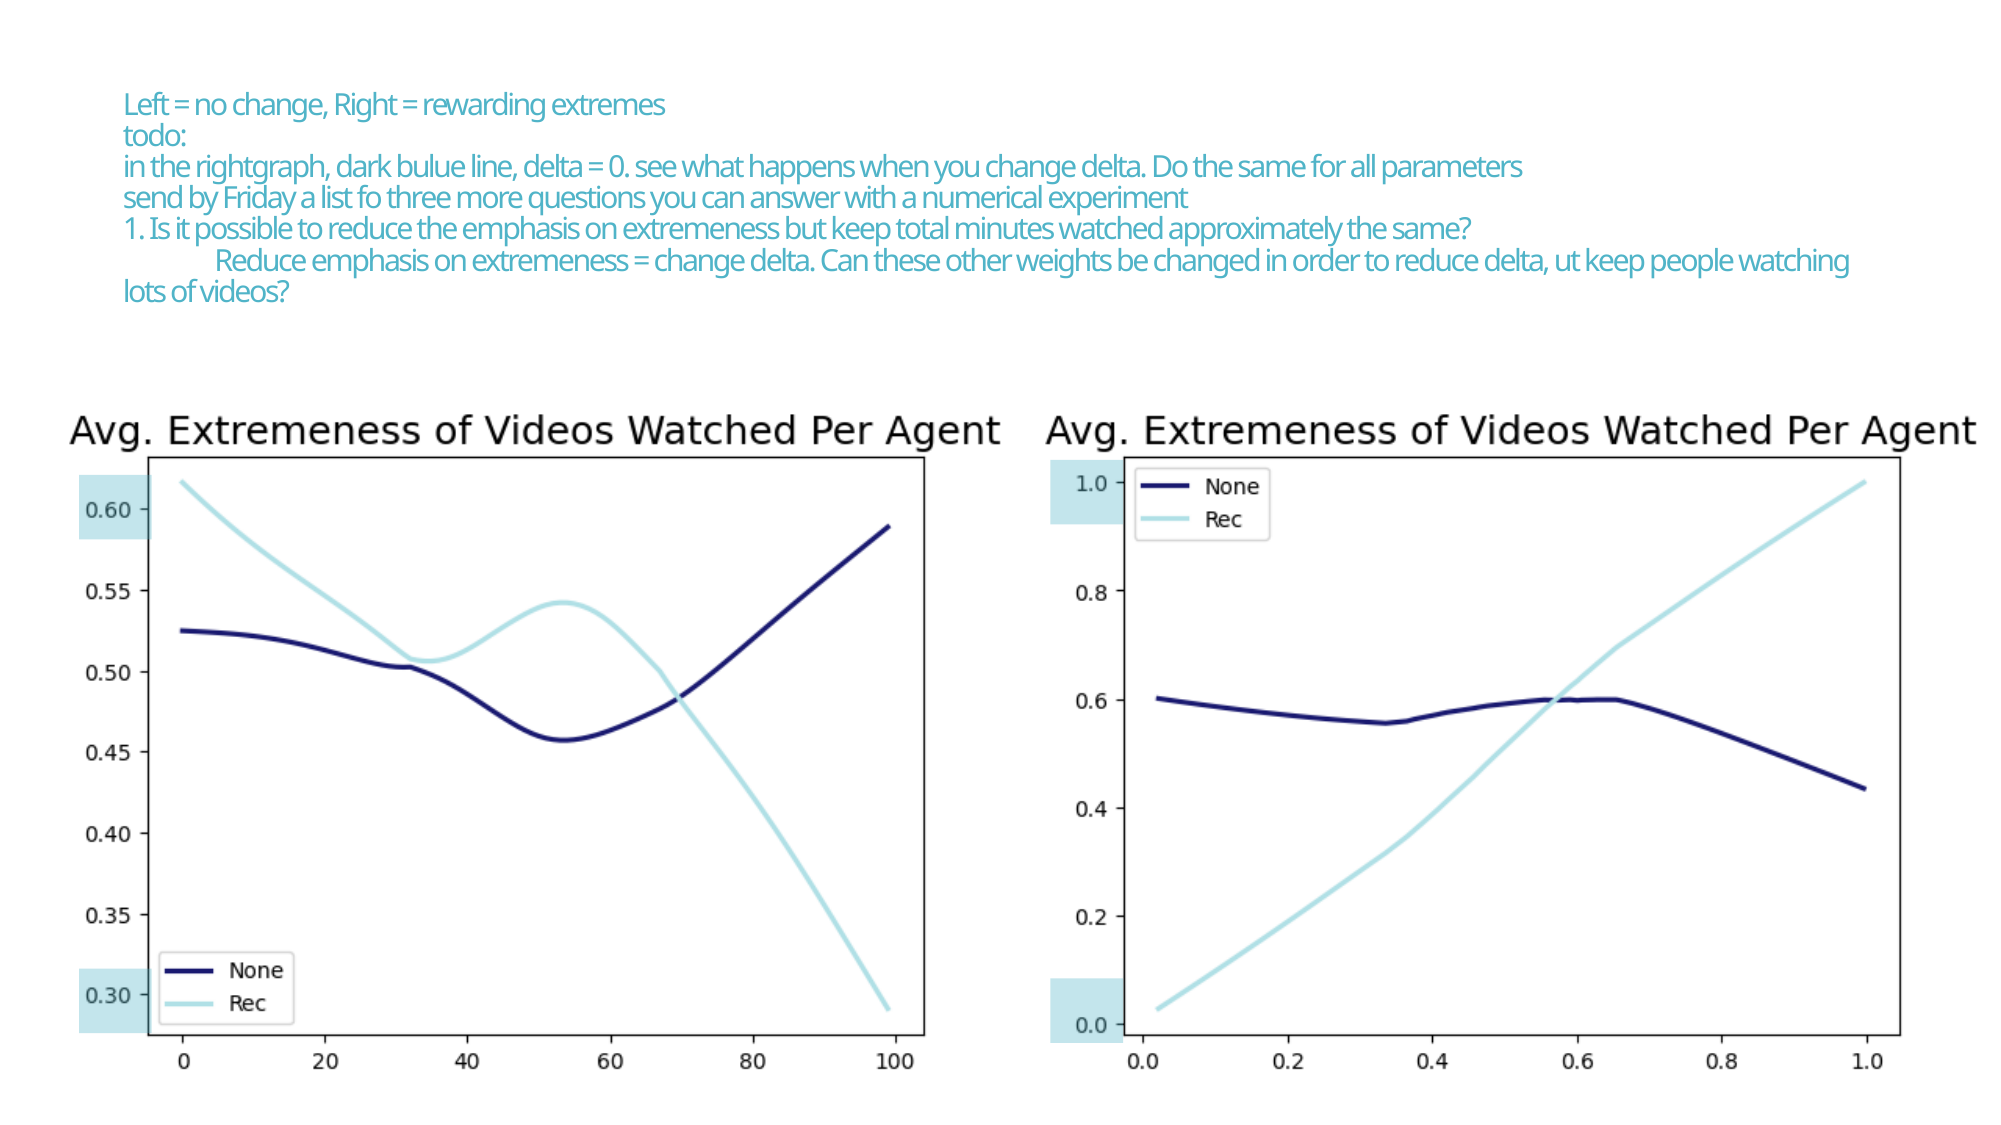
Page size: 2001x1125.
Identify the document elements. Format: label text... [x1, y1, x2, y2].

picture [54, 399, 1017, 1088]
picture [1029, 399, 1992, 1088]
title Left = no change, Right = rewarding extremes todo: in the rightgraph, dark bulue line, delta = 0. see what happens when you change delta. Do the same for all parameters send by Friday a list fo three more questions you can answer with a numerical experiment 1. Is it possible to reduce the emphasis on extremeness but keep total minutes watched approximately the same? Reduce emphasis on extremeness = change delta. Can these other weights be changed in order to reduce delta, ut keep people watching lots of videos? [107, 81, 1875, 354]
